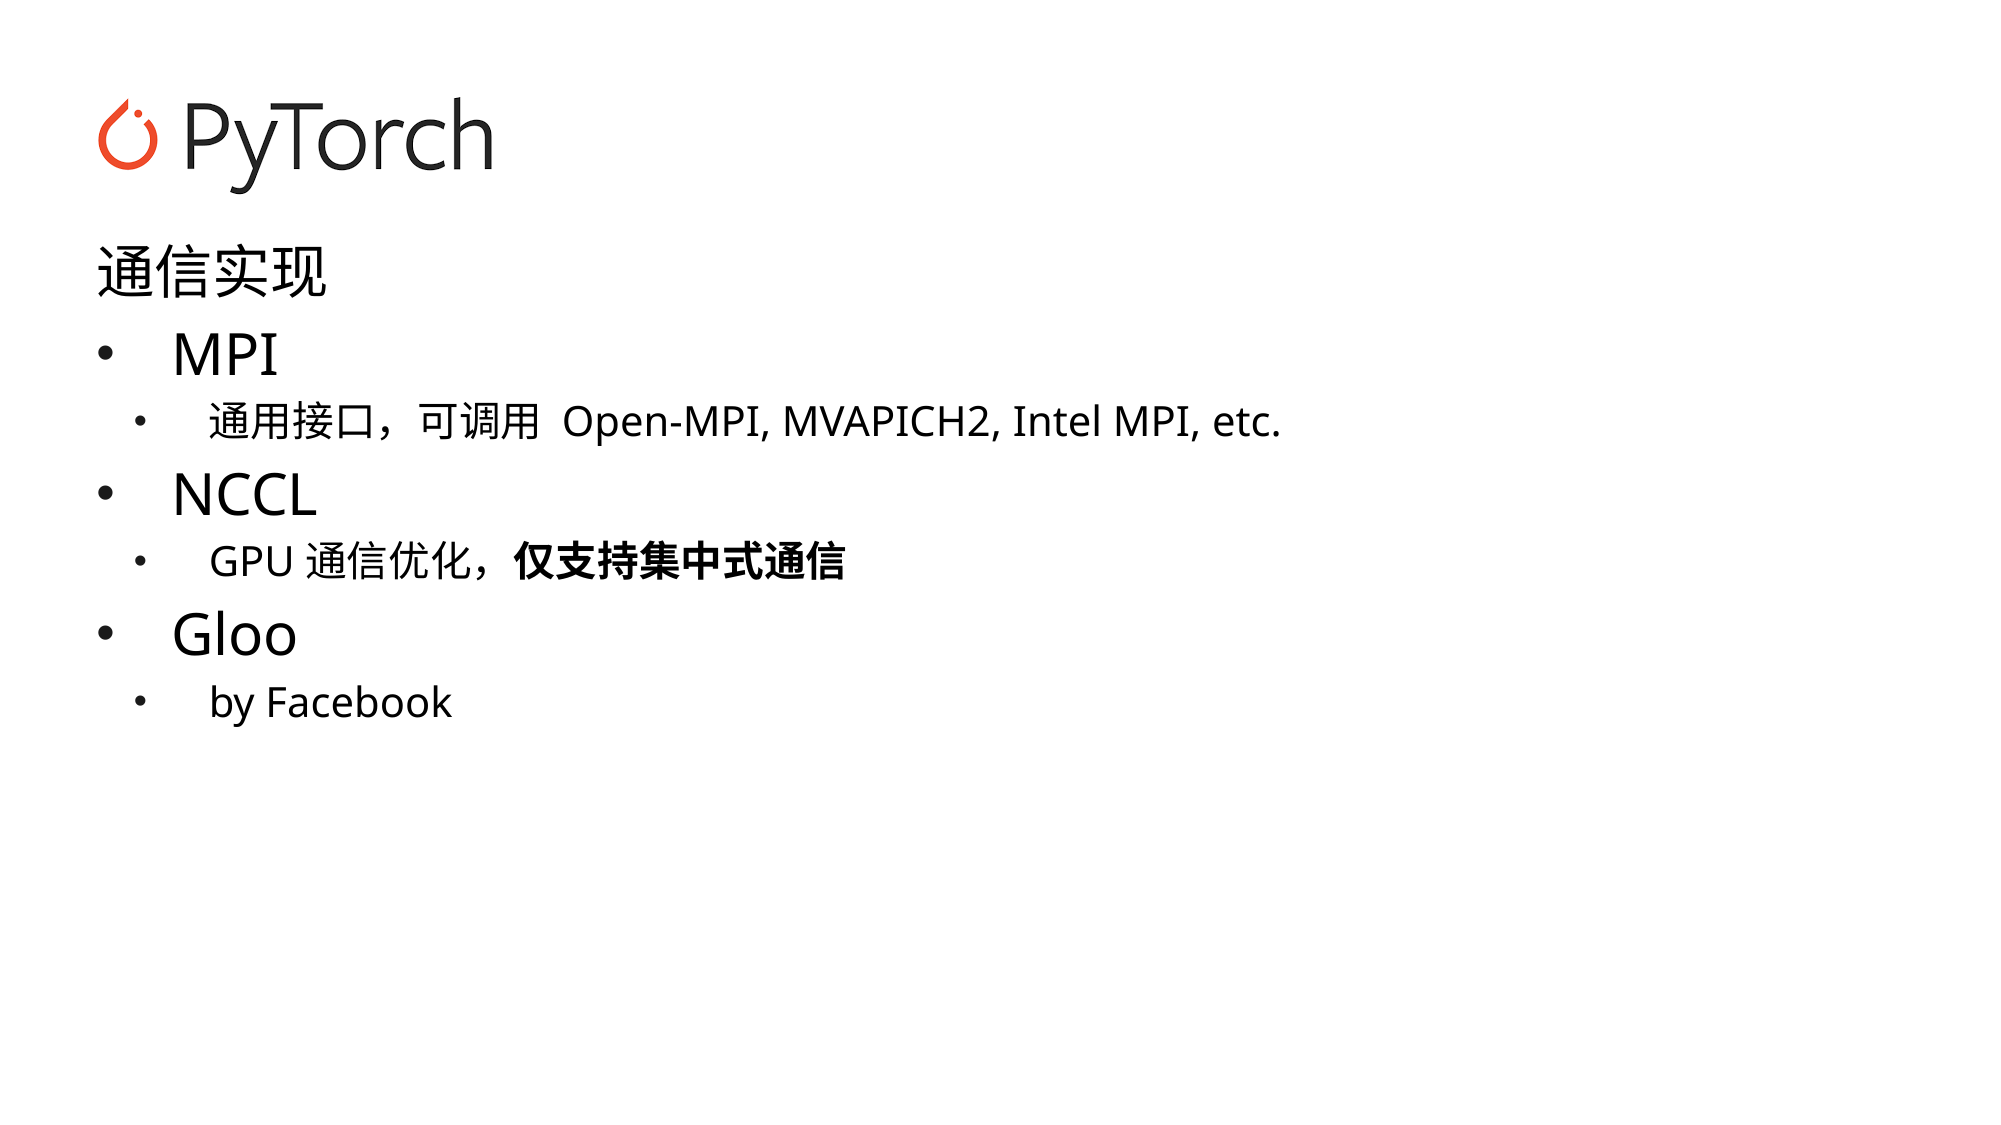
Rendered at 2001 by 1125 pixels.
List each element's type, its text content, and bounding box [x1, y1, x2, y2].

list 通信实现 MPI 通用接口，可调用 Open-MPI, MVAPICH2, Intel MPI, etc. NCCL GPU通信优化，仅支持集中式通信 Gloo by Facebook [96, 235, 1904, 827]
picture [45, 96, 543, 196]
